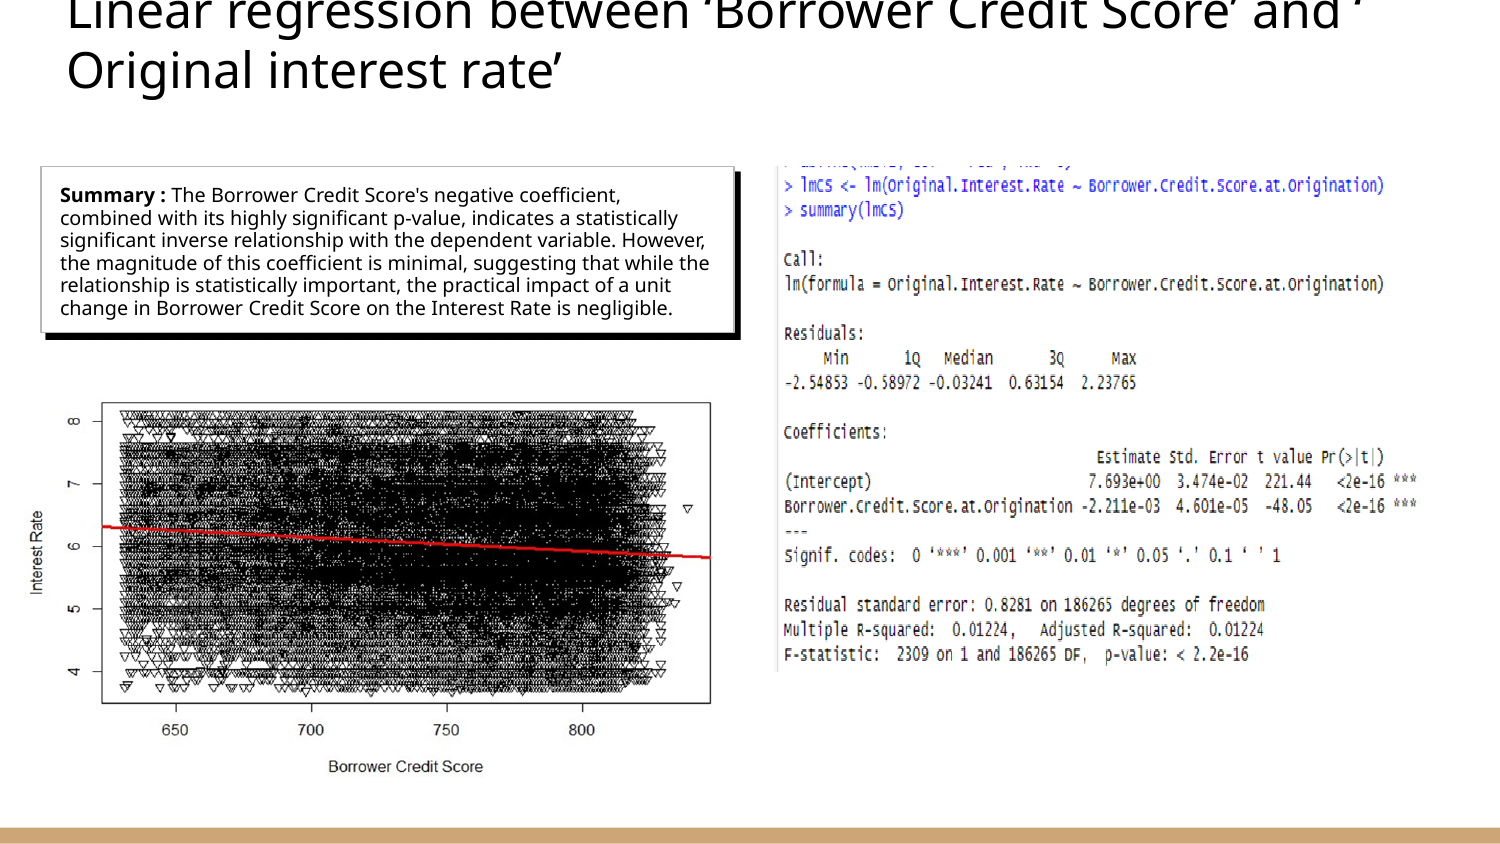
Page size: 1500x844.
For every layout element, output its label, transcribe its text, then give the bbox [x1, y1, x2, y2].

title Linear regression between ‘Borrower Credit Score’ and ‘ Original interest rate’ [51, 0, 1449, 114]
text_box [40, 166, 735, 333]
picture [24, 329, 751, 794]
picture [774, 166, 1440, 672]
